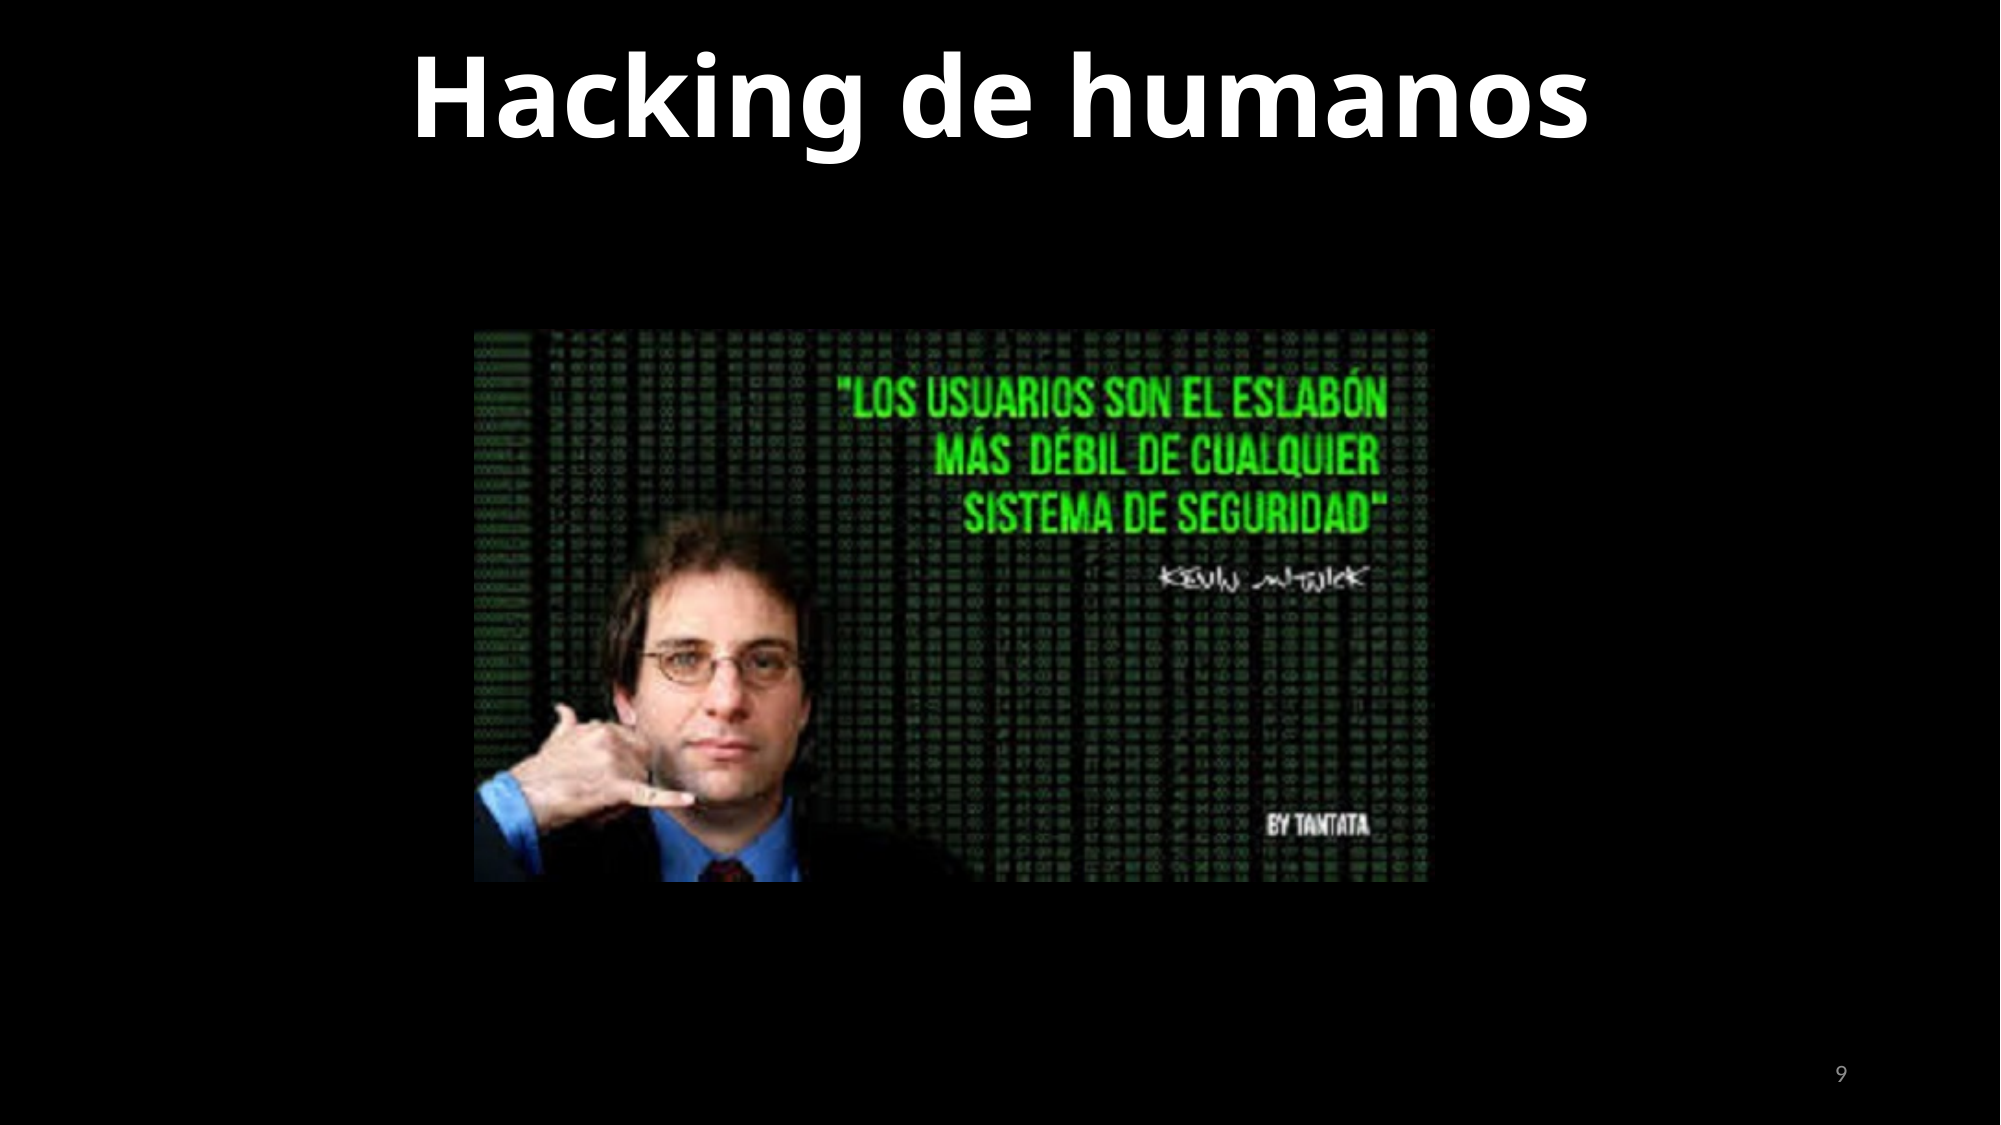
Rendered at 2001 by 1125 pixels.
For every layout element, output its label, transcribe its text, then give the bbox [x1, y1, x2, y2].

picture [474, 329, 1435, 882]
text_box Hacking de humanos [0, 17, 2000, 167]
slide_number 9 [1412, 1042, 1863, 1103]
